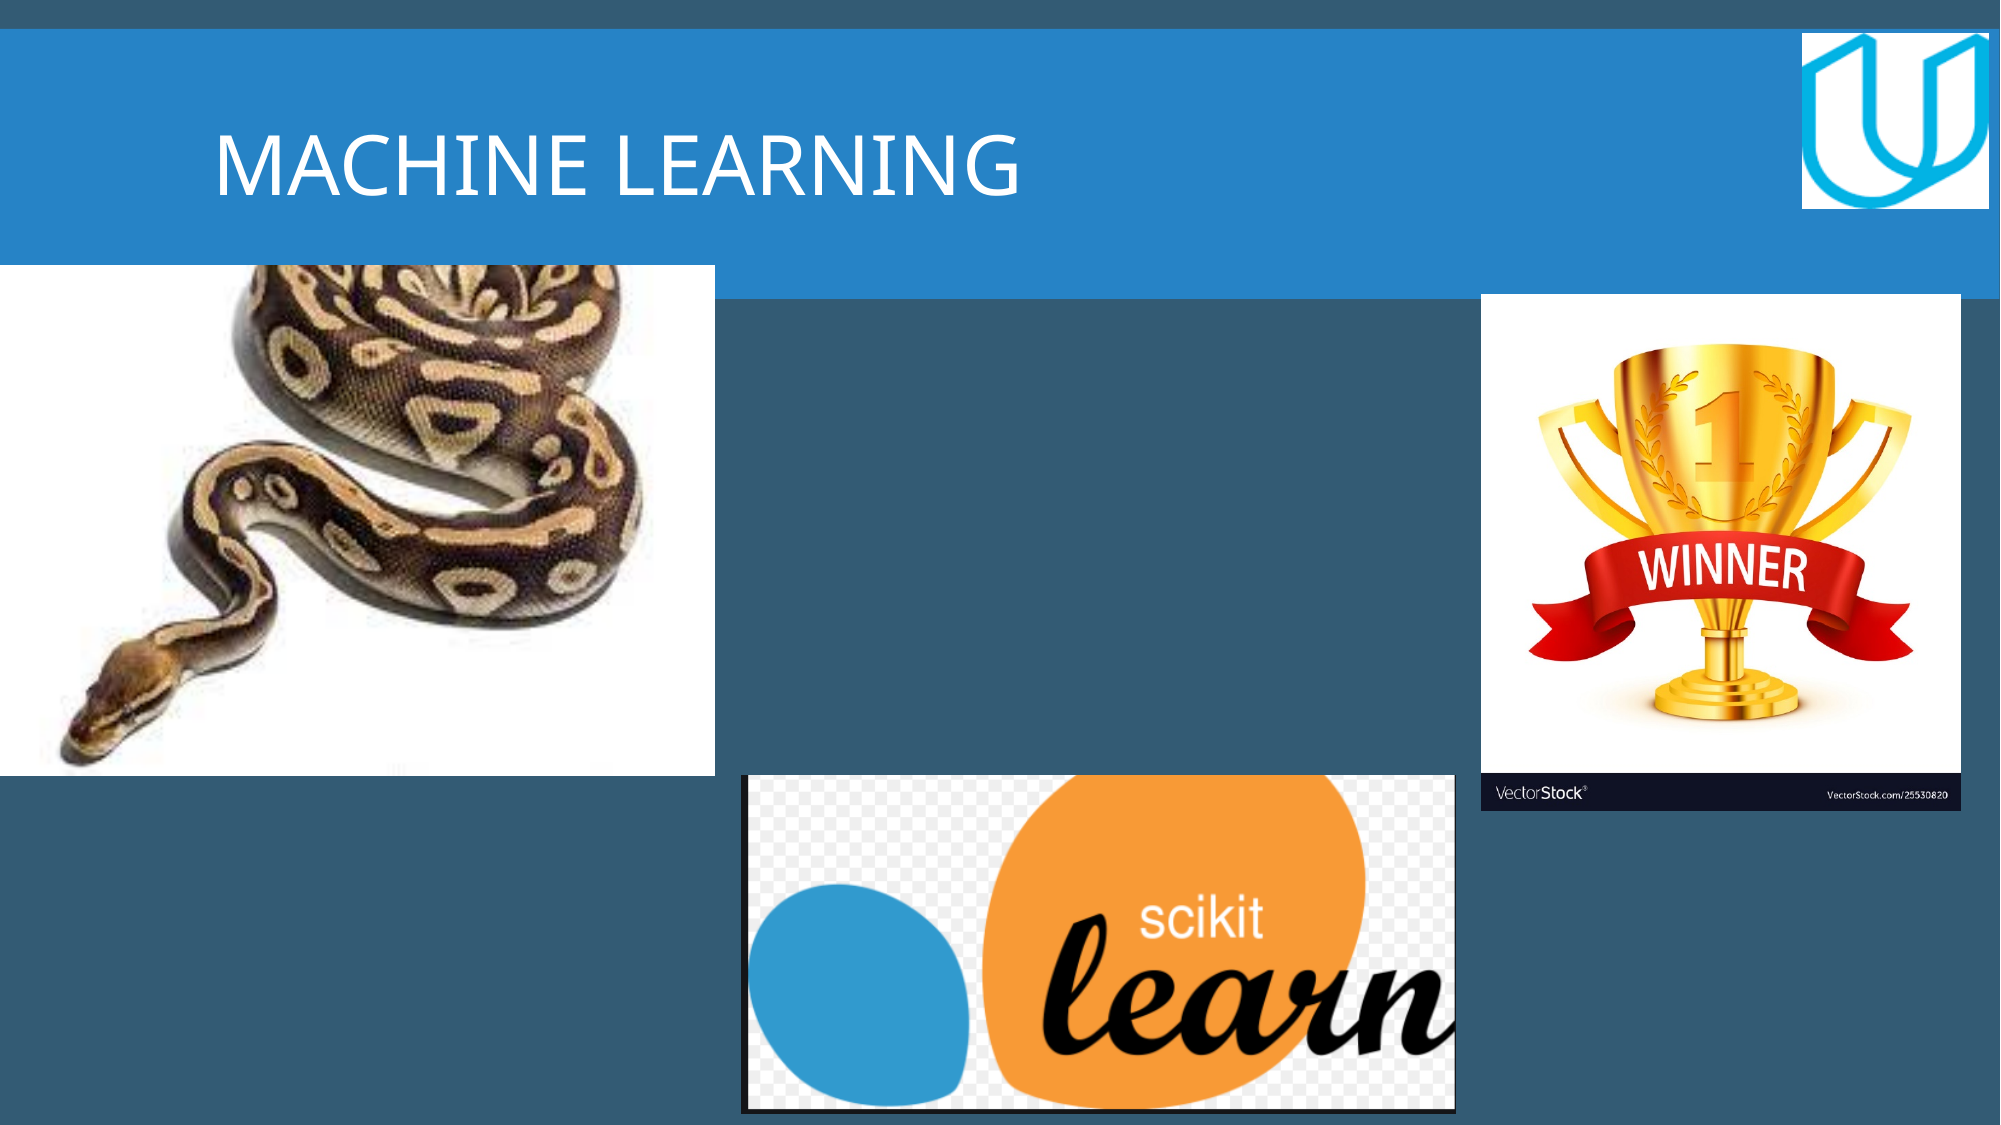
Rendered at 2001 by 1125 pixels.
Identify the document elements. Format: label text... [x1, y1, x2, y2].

picture [1802, 33, 1989, 167]
picture [1803, 159, 1866, 209]
title Machine learning [197, 46, 1803, 295]
picture [1816, 47, 1912, 197]
picture [1481, 293, 1961, 812]
picture [741, 775, 1456, 1115]
picture [1876, 124, 1989, 209]
picture [1933, 47, 1974, 167]
picture [0, 264, 715, 776]
